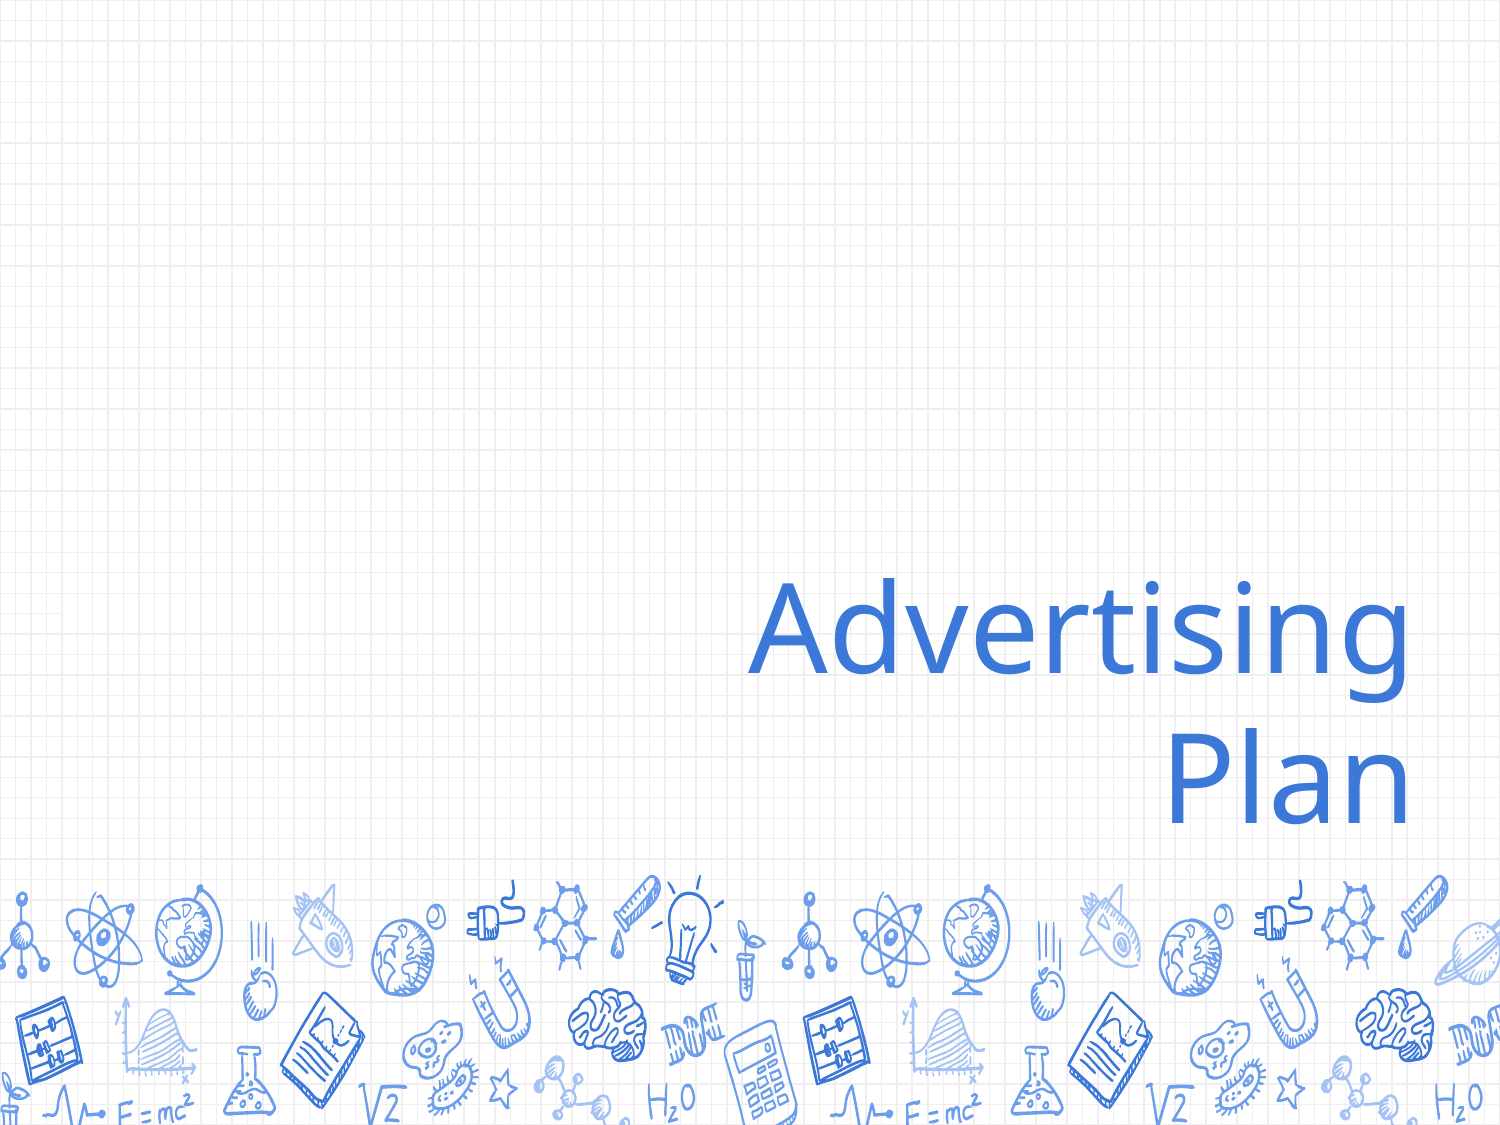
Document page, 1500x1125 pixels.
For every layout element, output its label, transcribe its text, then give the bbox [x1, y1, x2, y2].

title Advertising Plan [501, 609, 1431, 864]
